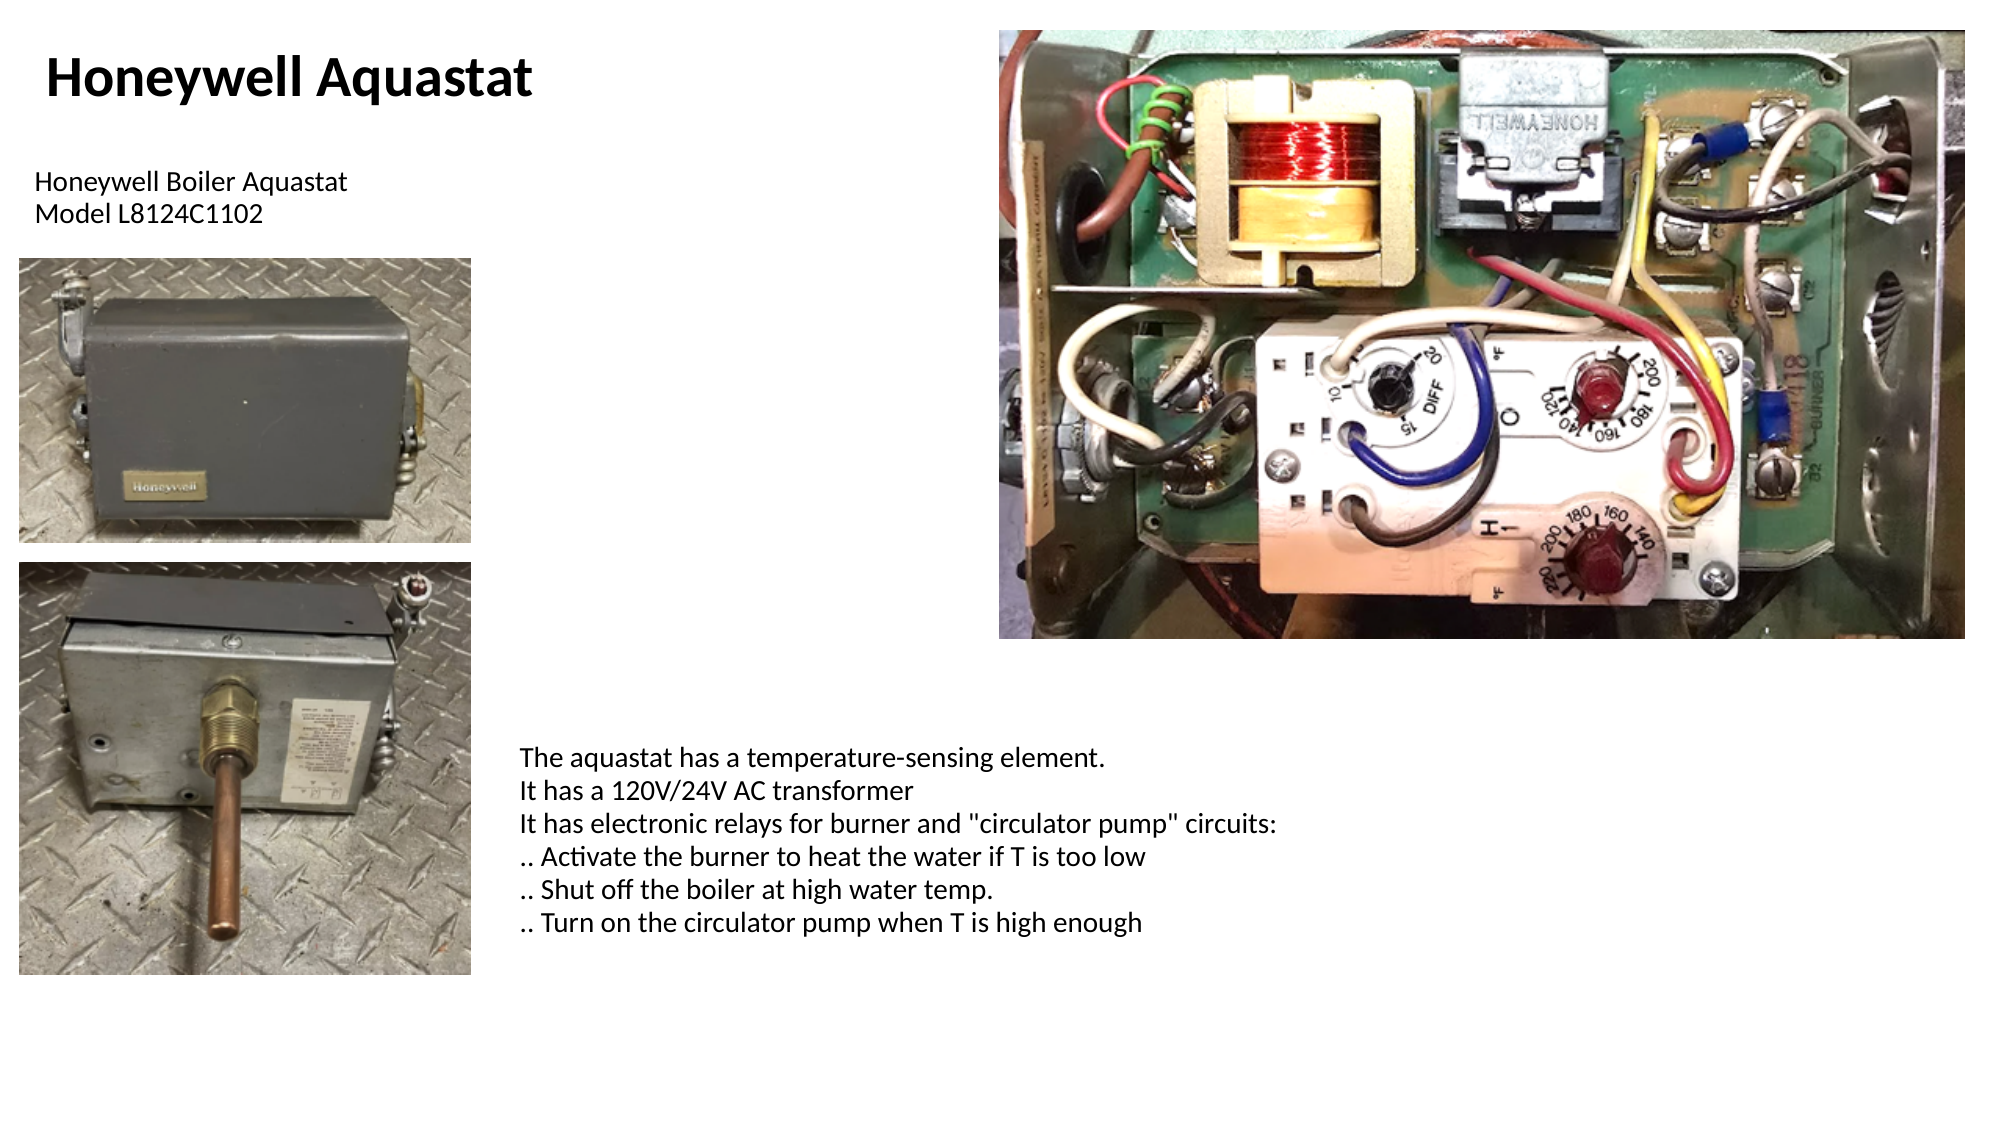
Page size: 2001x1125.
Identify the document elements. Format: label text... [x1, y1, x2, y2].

text_box The aquastat has a temperature-sensing element. It has a 120V/24V AC transformer It has electronic relays for burner and "circulator pump" circuits: .. Activate the burner to heat the water if T is too low .. Shut off the boiler at high water temp. .. Turn on the circulator pump when T is high enough [504, 733, 1322, 946]
text_box Honeywell Aquastat [31, 30, 643, 115]
picture [19, 562, 471, 975]
picture [19, 258, 471, 543]
text_box Honeywell Boiler Aquastat Model L8124C1102 [19, 156, 444, 238]
picture [999, 30, 1965, 639]
